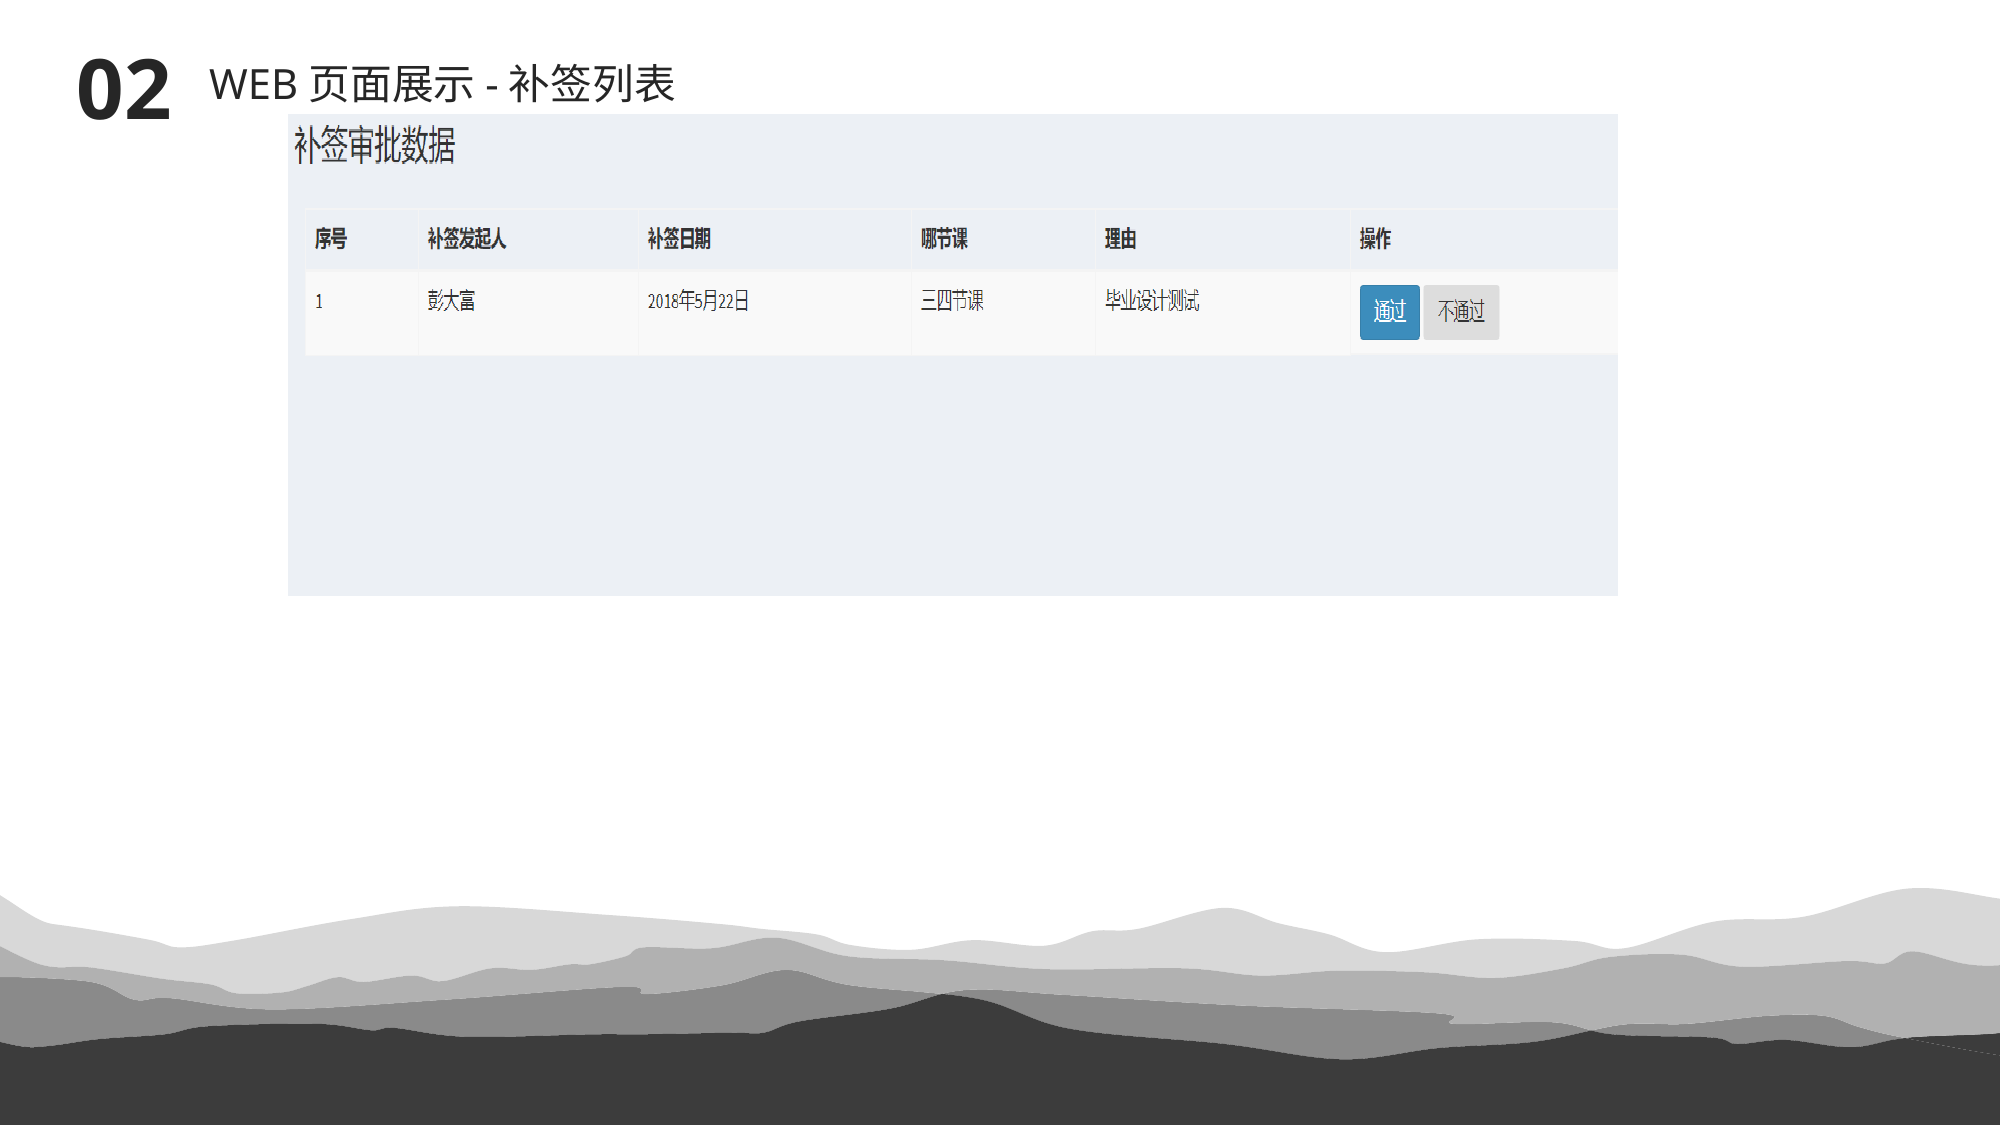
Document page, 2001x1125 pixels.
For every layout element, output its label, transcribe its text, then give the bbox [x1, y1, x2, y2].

list WEB页面展示-补签列表 [194, 58, 712, 115]
list 02 [61, 39, 195, 137]
picture [288, 114, 1618, 596]
